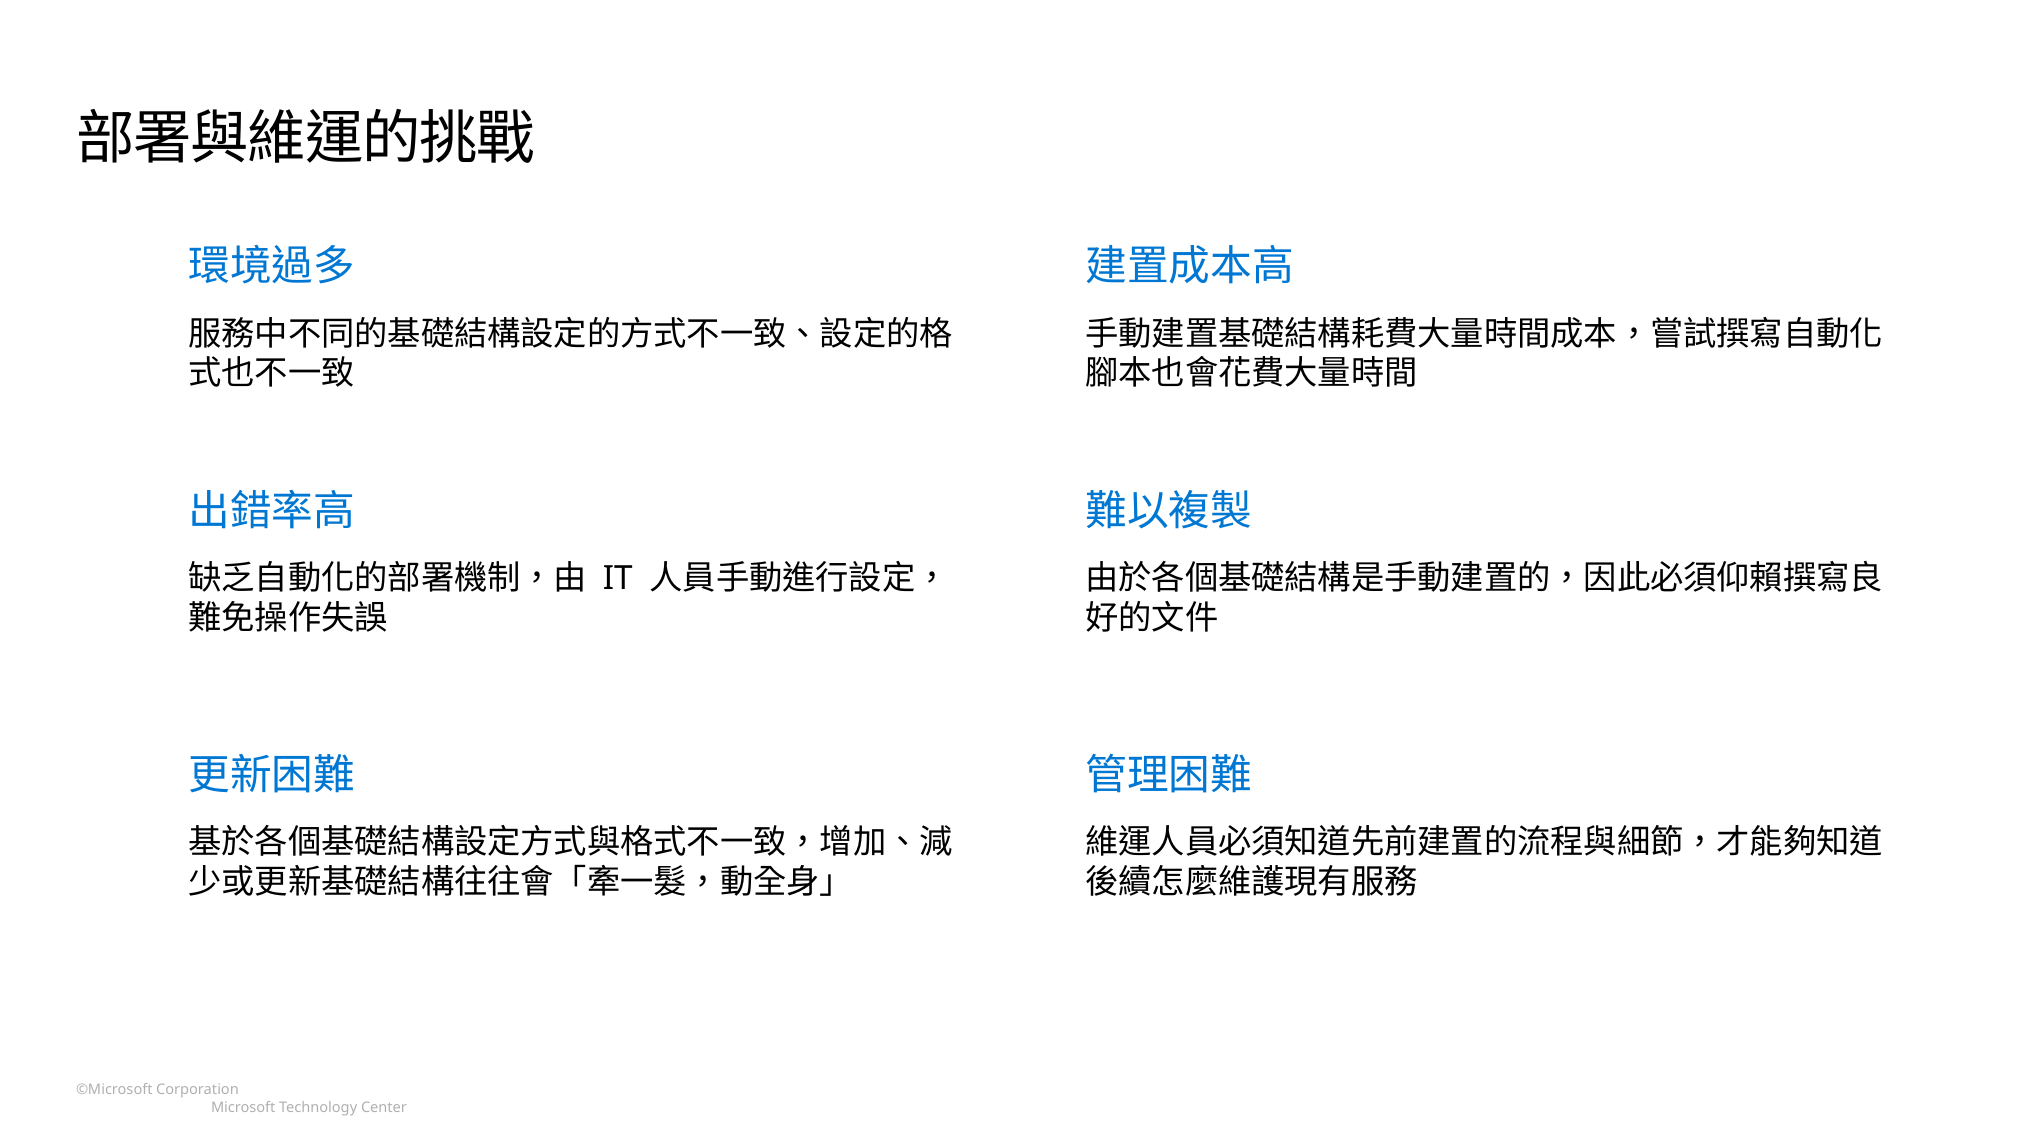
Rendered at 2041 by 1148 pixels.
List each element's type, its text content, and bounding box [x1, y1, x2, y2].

text_box 維運人員必須知道先前建置的流程與細節，才能夠知道後續怎麼維護現有服務 [1085, 820, 1896, 901]
list 手動建置基礎結構耗費大量時間成本，嘗試撰寫自動化腳本也會花費大量時間 [1085, 311, 1896, 433]
text_box 出錯率高 [188, 496, 809, 534]
list 服務中不同的基礎結構設定的方式不一致、設定的格式也不一致 [188, 311, 955, 433]
text_box 由於各個基礎結構是手動建置的，因此必須仰賴撰寫良好的文件 [1085, 556, 1896, 637]
text_box 更新困難 [188, 760, 809, 798]
list 環境過多 [188, 251, 809, 290]
title 部署與維運的挑戰 [76, 103, 1969, 172]
text_box 缺乏自動化的部署機制，由 IT 人員手動進行設定，難免操作失誤 [188, 556, 955, 637]
list 建置成本高 [1085, 251, 1691, 290]
text_box 難以複製 [1085, 496, 1691, 534]
text_box 基於各個基礎結構設定方式與格式不一致，增加、減少或更新基礎結構往往會「牽一髮，動全身」 [188, 820, 955, 901]
text_box 管理困難 [1085, 760, 1691, 798]
